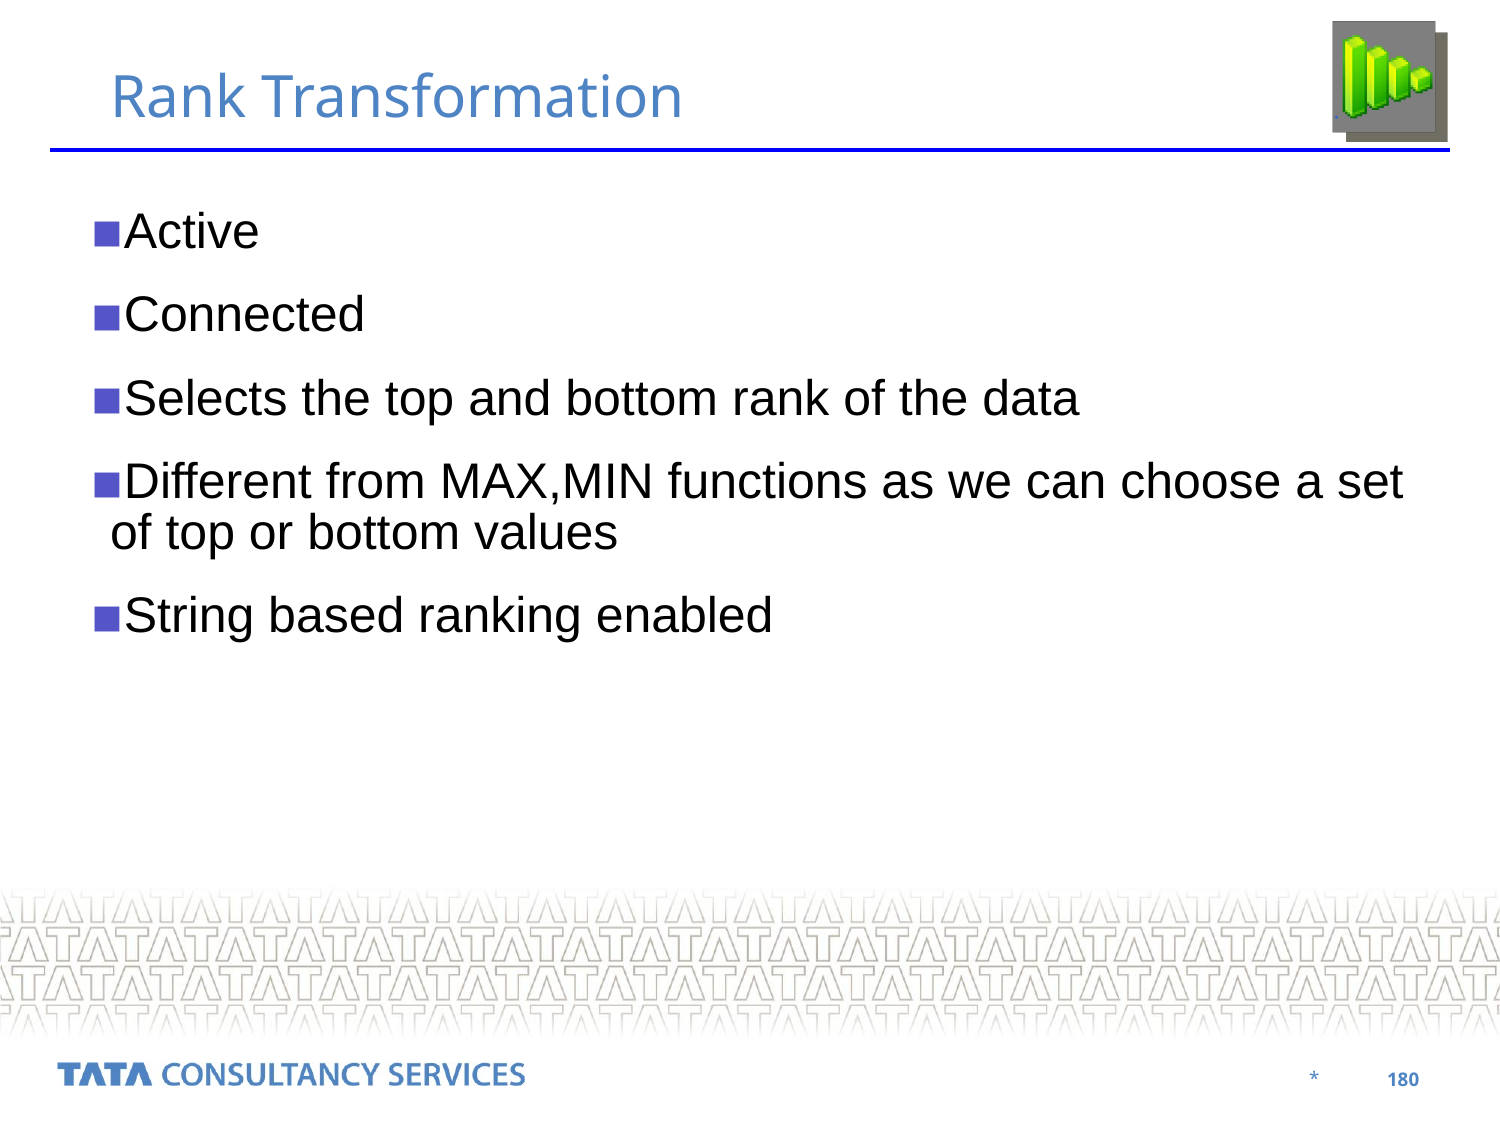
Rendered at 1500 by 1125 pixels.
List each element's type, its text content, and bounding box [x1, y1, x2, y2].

picture [57, 1062, 525, 1086]
list Active Connected Selects the top and bottom rank of the data Different from MAX,MIN functions as we can choose a set of top or bottom values String based ranking enabled [75, 200, 1436, 700]
picture [1322, 20, 1448, 142]
slide_number ‹#› [1371, 1059, 1435, 1104]
picture [0, 885, 1500, 1039]
title Rank Transformation [95, 22, 1456, 166]
